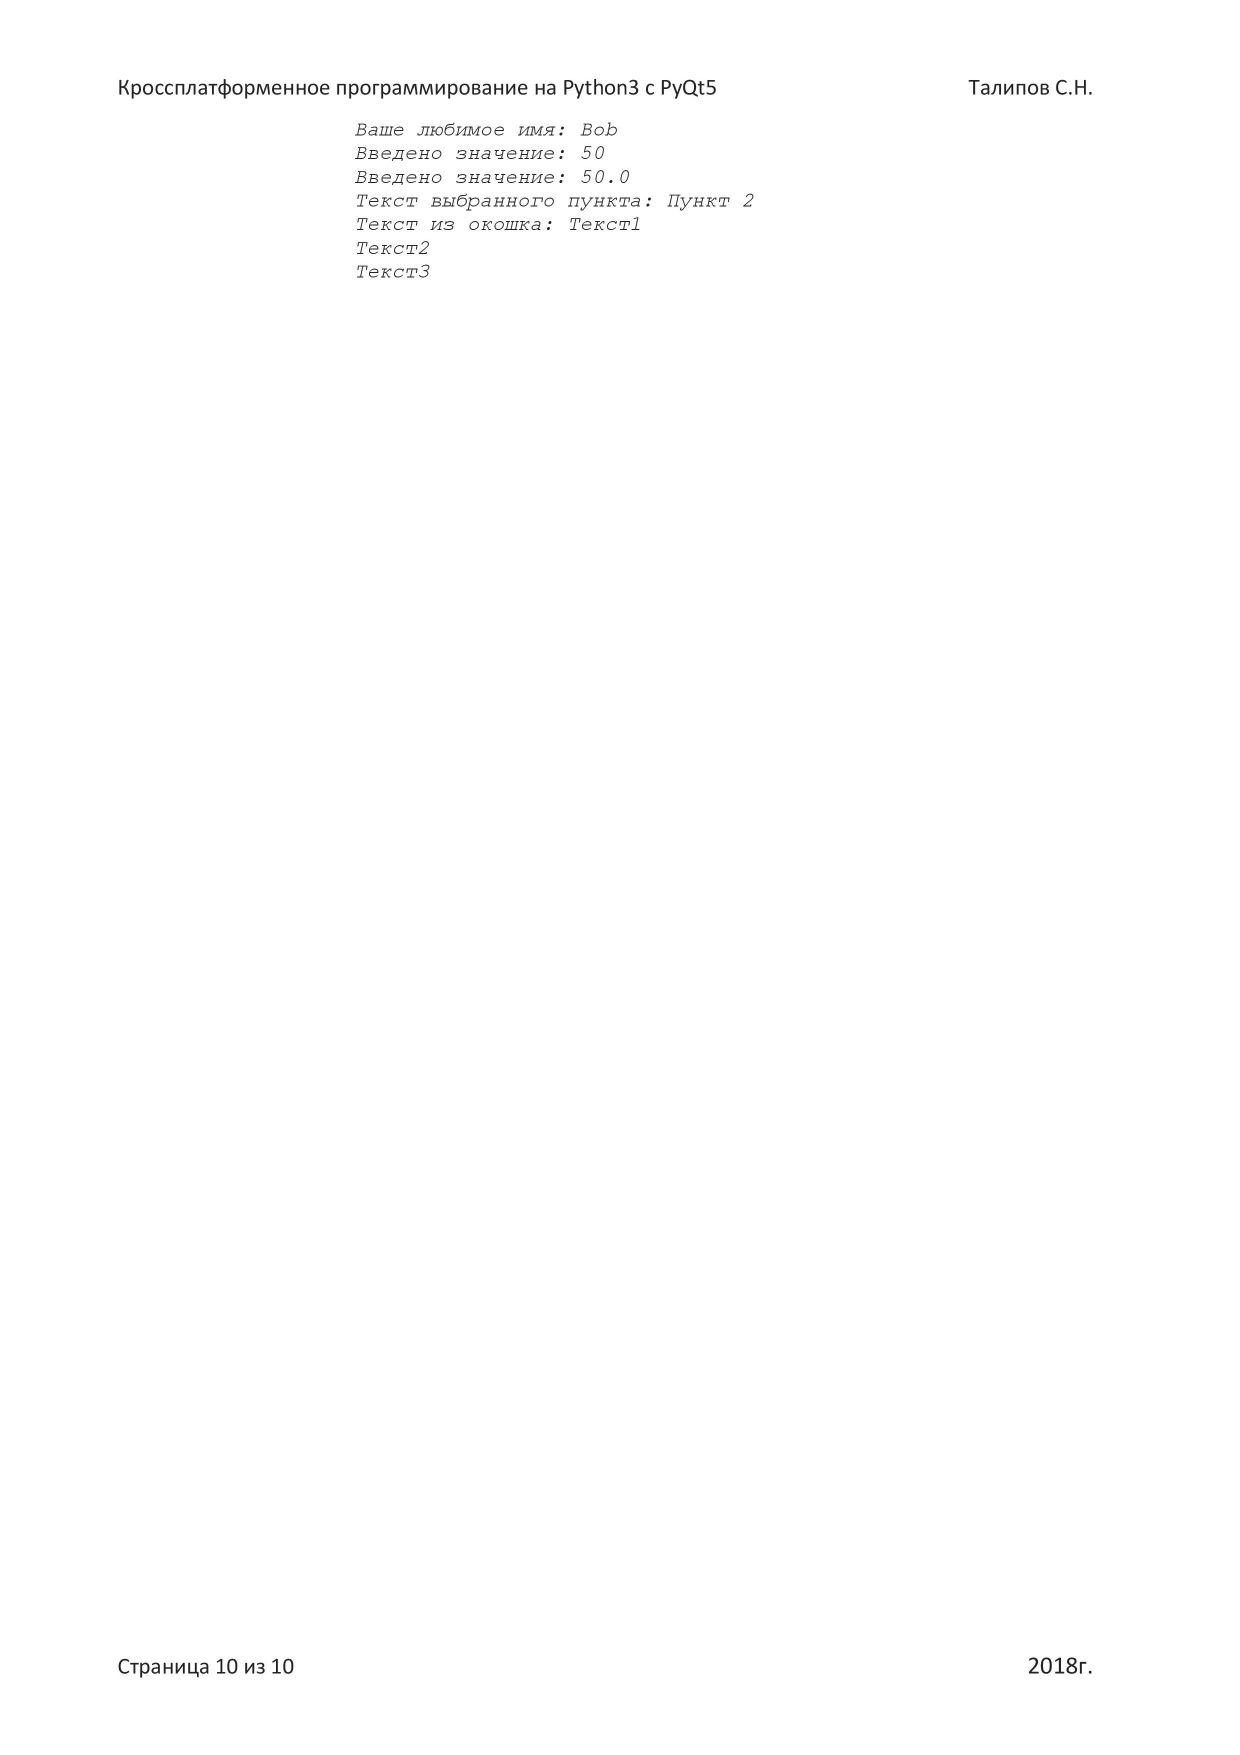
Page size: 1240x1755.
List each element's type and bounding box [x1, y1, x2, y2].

text_box [0, 0, 1240, 1754]
